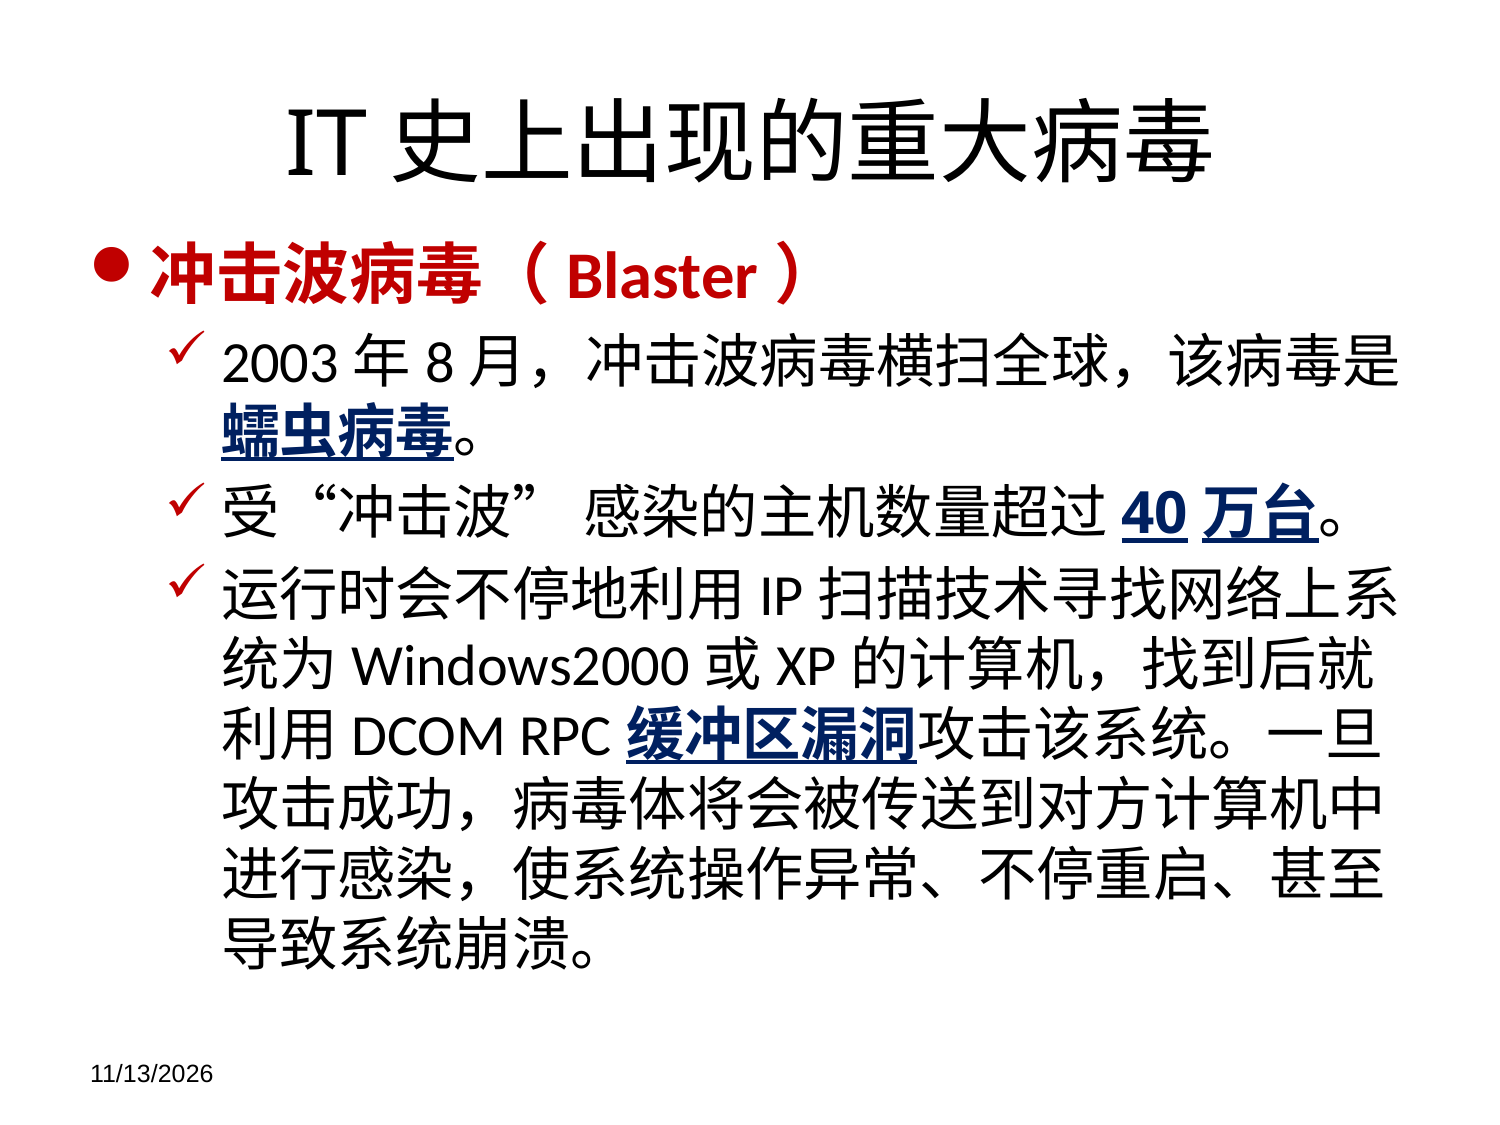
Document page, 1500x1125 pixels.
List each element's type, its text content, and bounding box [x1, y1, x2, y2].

text_box 冲击波病毒（Blaster） 2003年8月，冲击波病毒横扫全球，该病毒是蠕虫病毒。 受“冲击波” 感染的主机数量超过40万台。 运行时会不停地利用IP扫描技术寻找网络上系统为Windows2000或XP的计算机，找到后就利用DCOM RPC缓冲区漏洞攻击该系统。一旦攻击成功，病毒体将会被传送到对方计算机中进行感染，使系统操作异常、不停重启、甚至导致系统崩溃。 [74, 224, 1425, 988]
title IT史上出现的重大病毒 [75, 45, 1425, 224]
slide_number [75, 1042, 425, 1103]
